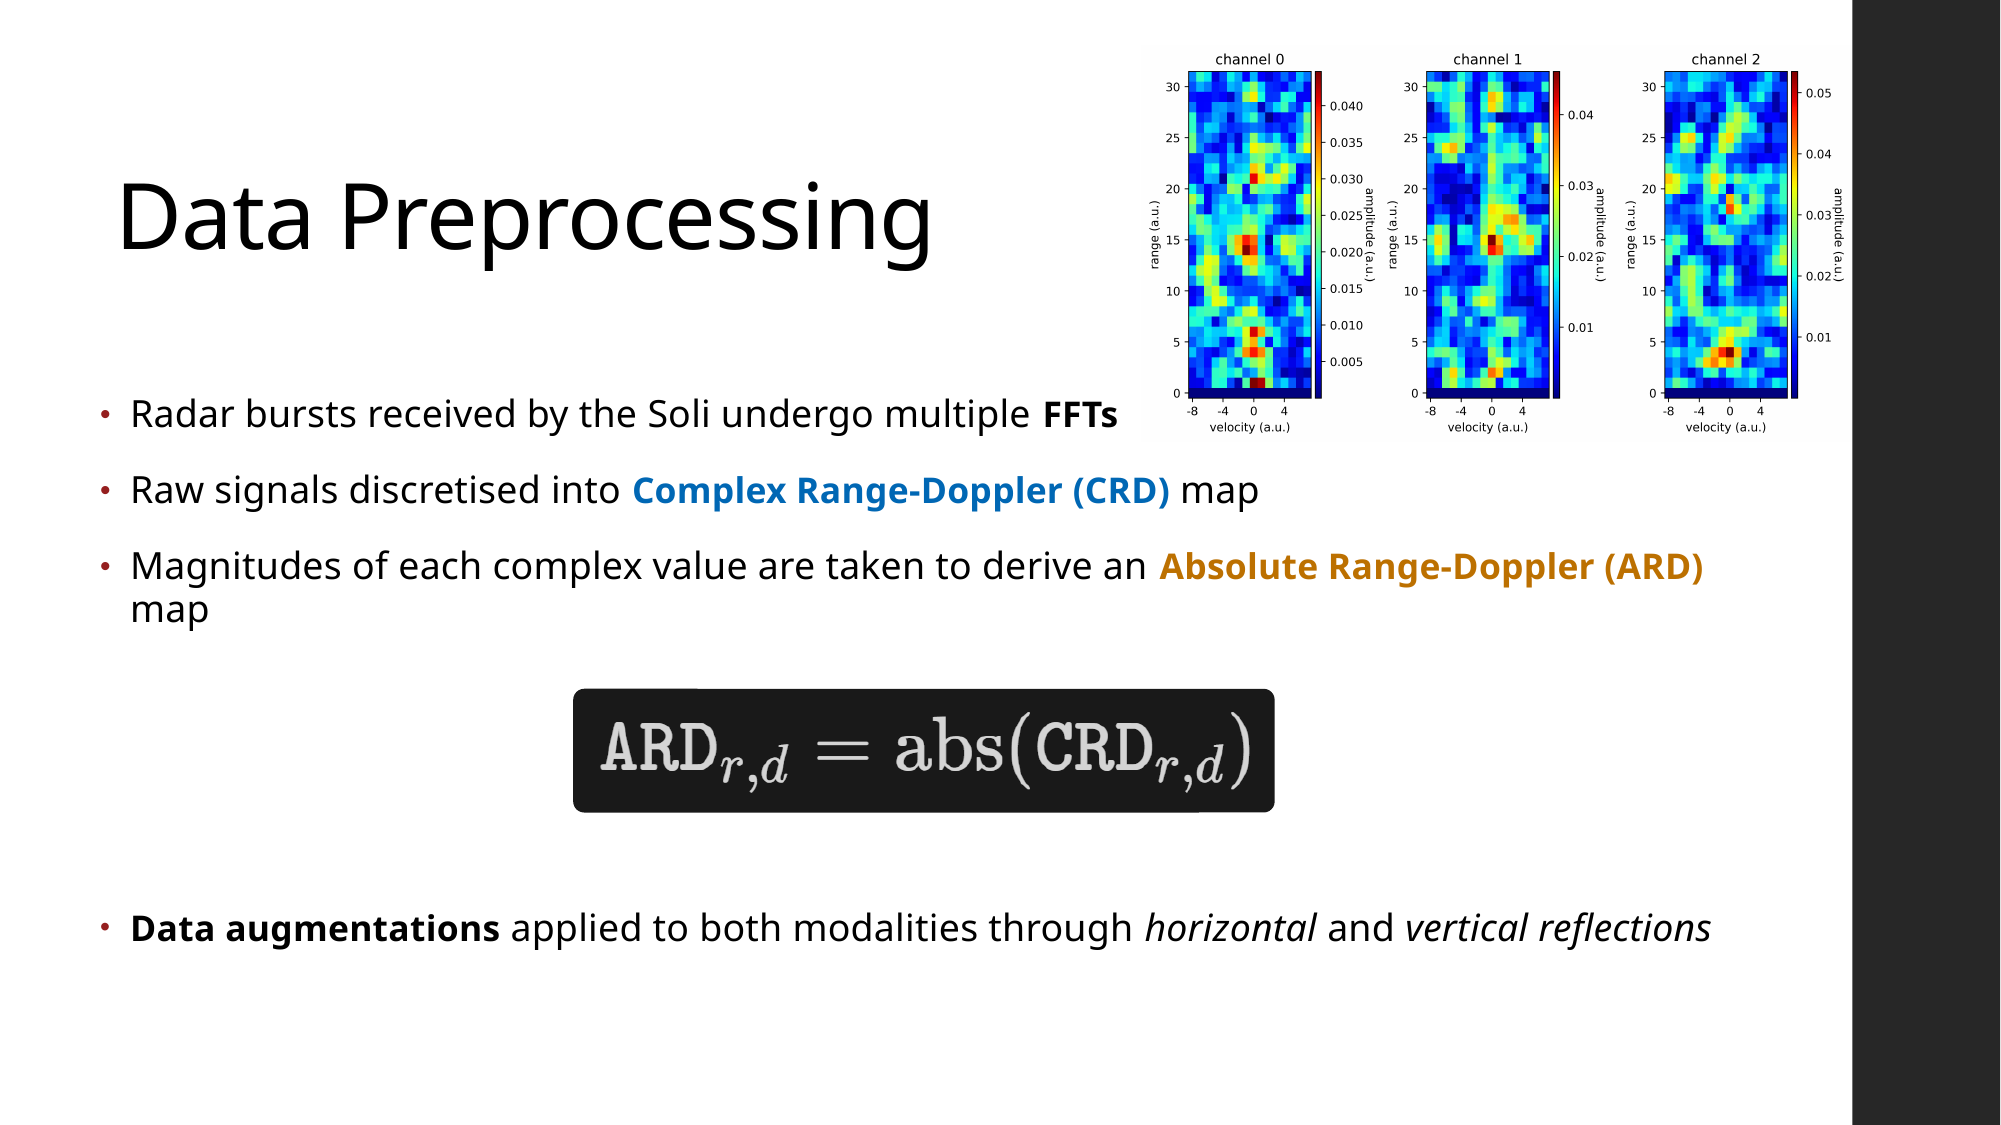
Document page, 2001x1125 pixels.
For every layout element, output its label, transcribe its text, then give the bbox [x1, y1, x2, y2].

list Radar bursts received by the Soli undergo multiple FFTs Raw signals discretised into Complex Range-Doppler (CRD) map Magnitudes of each complex value are taken to derive an Absolute Range-Doppler (ARD) map Data augmentations applied to both modalities through horizontal and vertical reflections [85, 386, 1744, 1028]
picture [572, 688, 1275, 813]
title Data Preprocessing [100, 154, 971, 277]
picture [1140, 45, 1852, 442]
